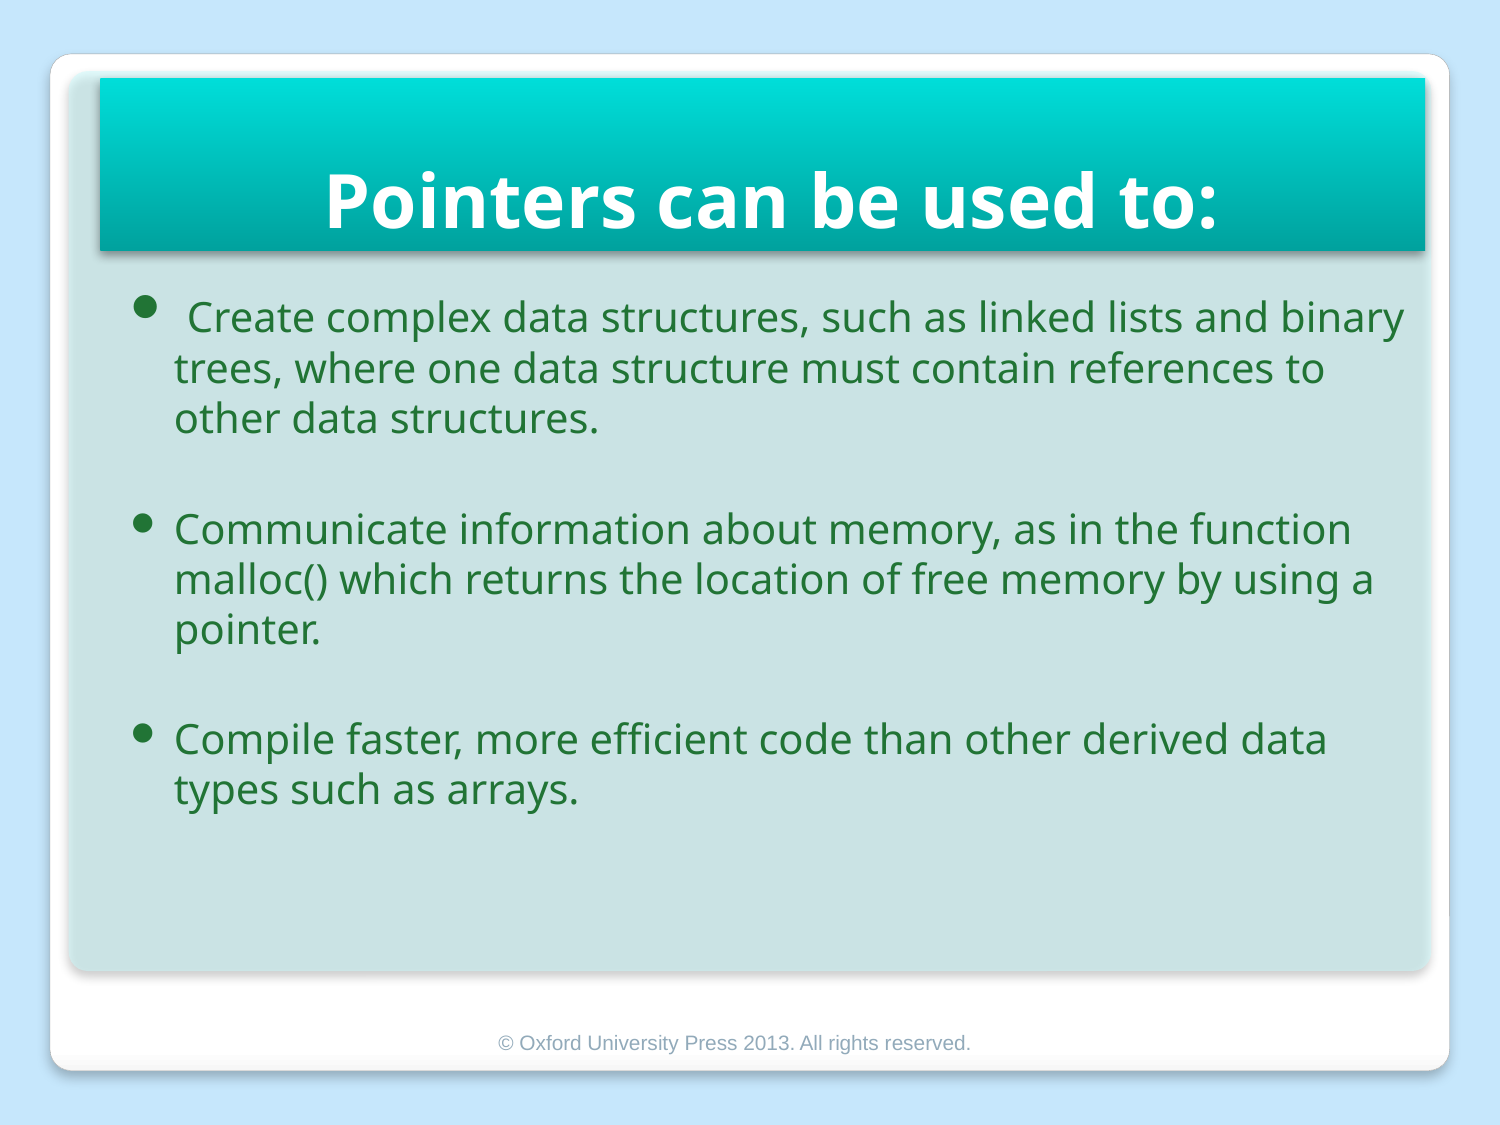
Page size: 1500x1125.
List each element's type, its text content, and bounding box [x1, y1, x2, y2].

footer © Oxford University Press 2013. All rights reserved. [100, 1002, 1370, 1063]
list Create complex data structures, such as linked lists and binary trees, where one data structure must contain references to other data structures. Communicate information about memory, as in the function malloc() which returns the location of free memory by using a pointer. Compile faster, more efficient code than other derived data types such as arrays. [100, 266, 1444, 955]
title Pointers can be used to: [100, 78, 1443, 251]
